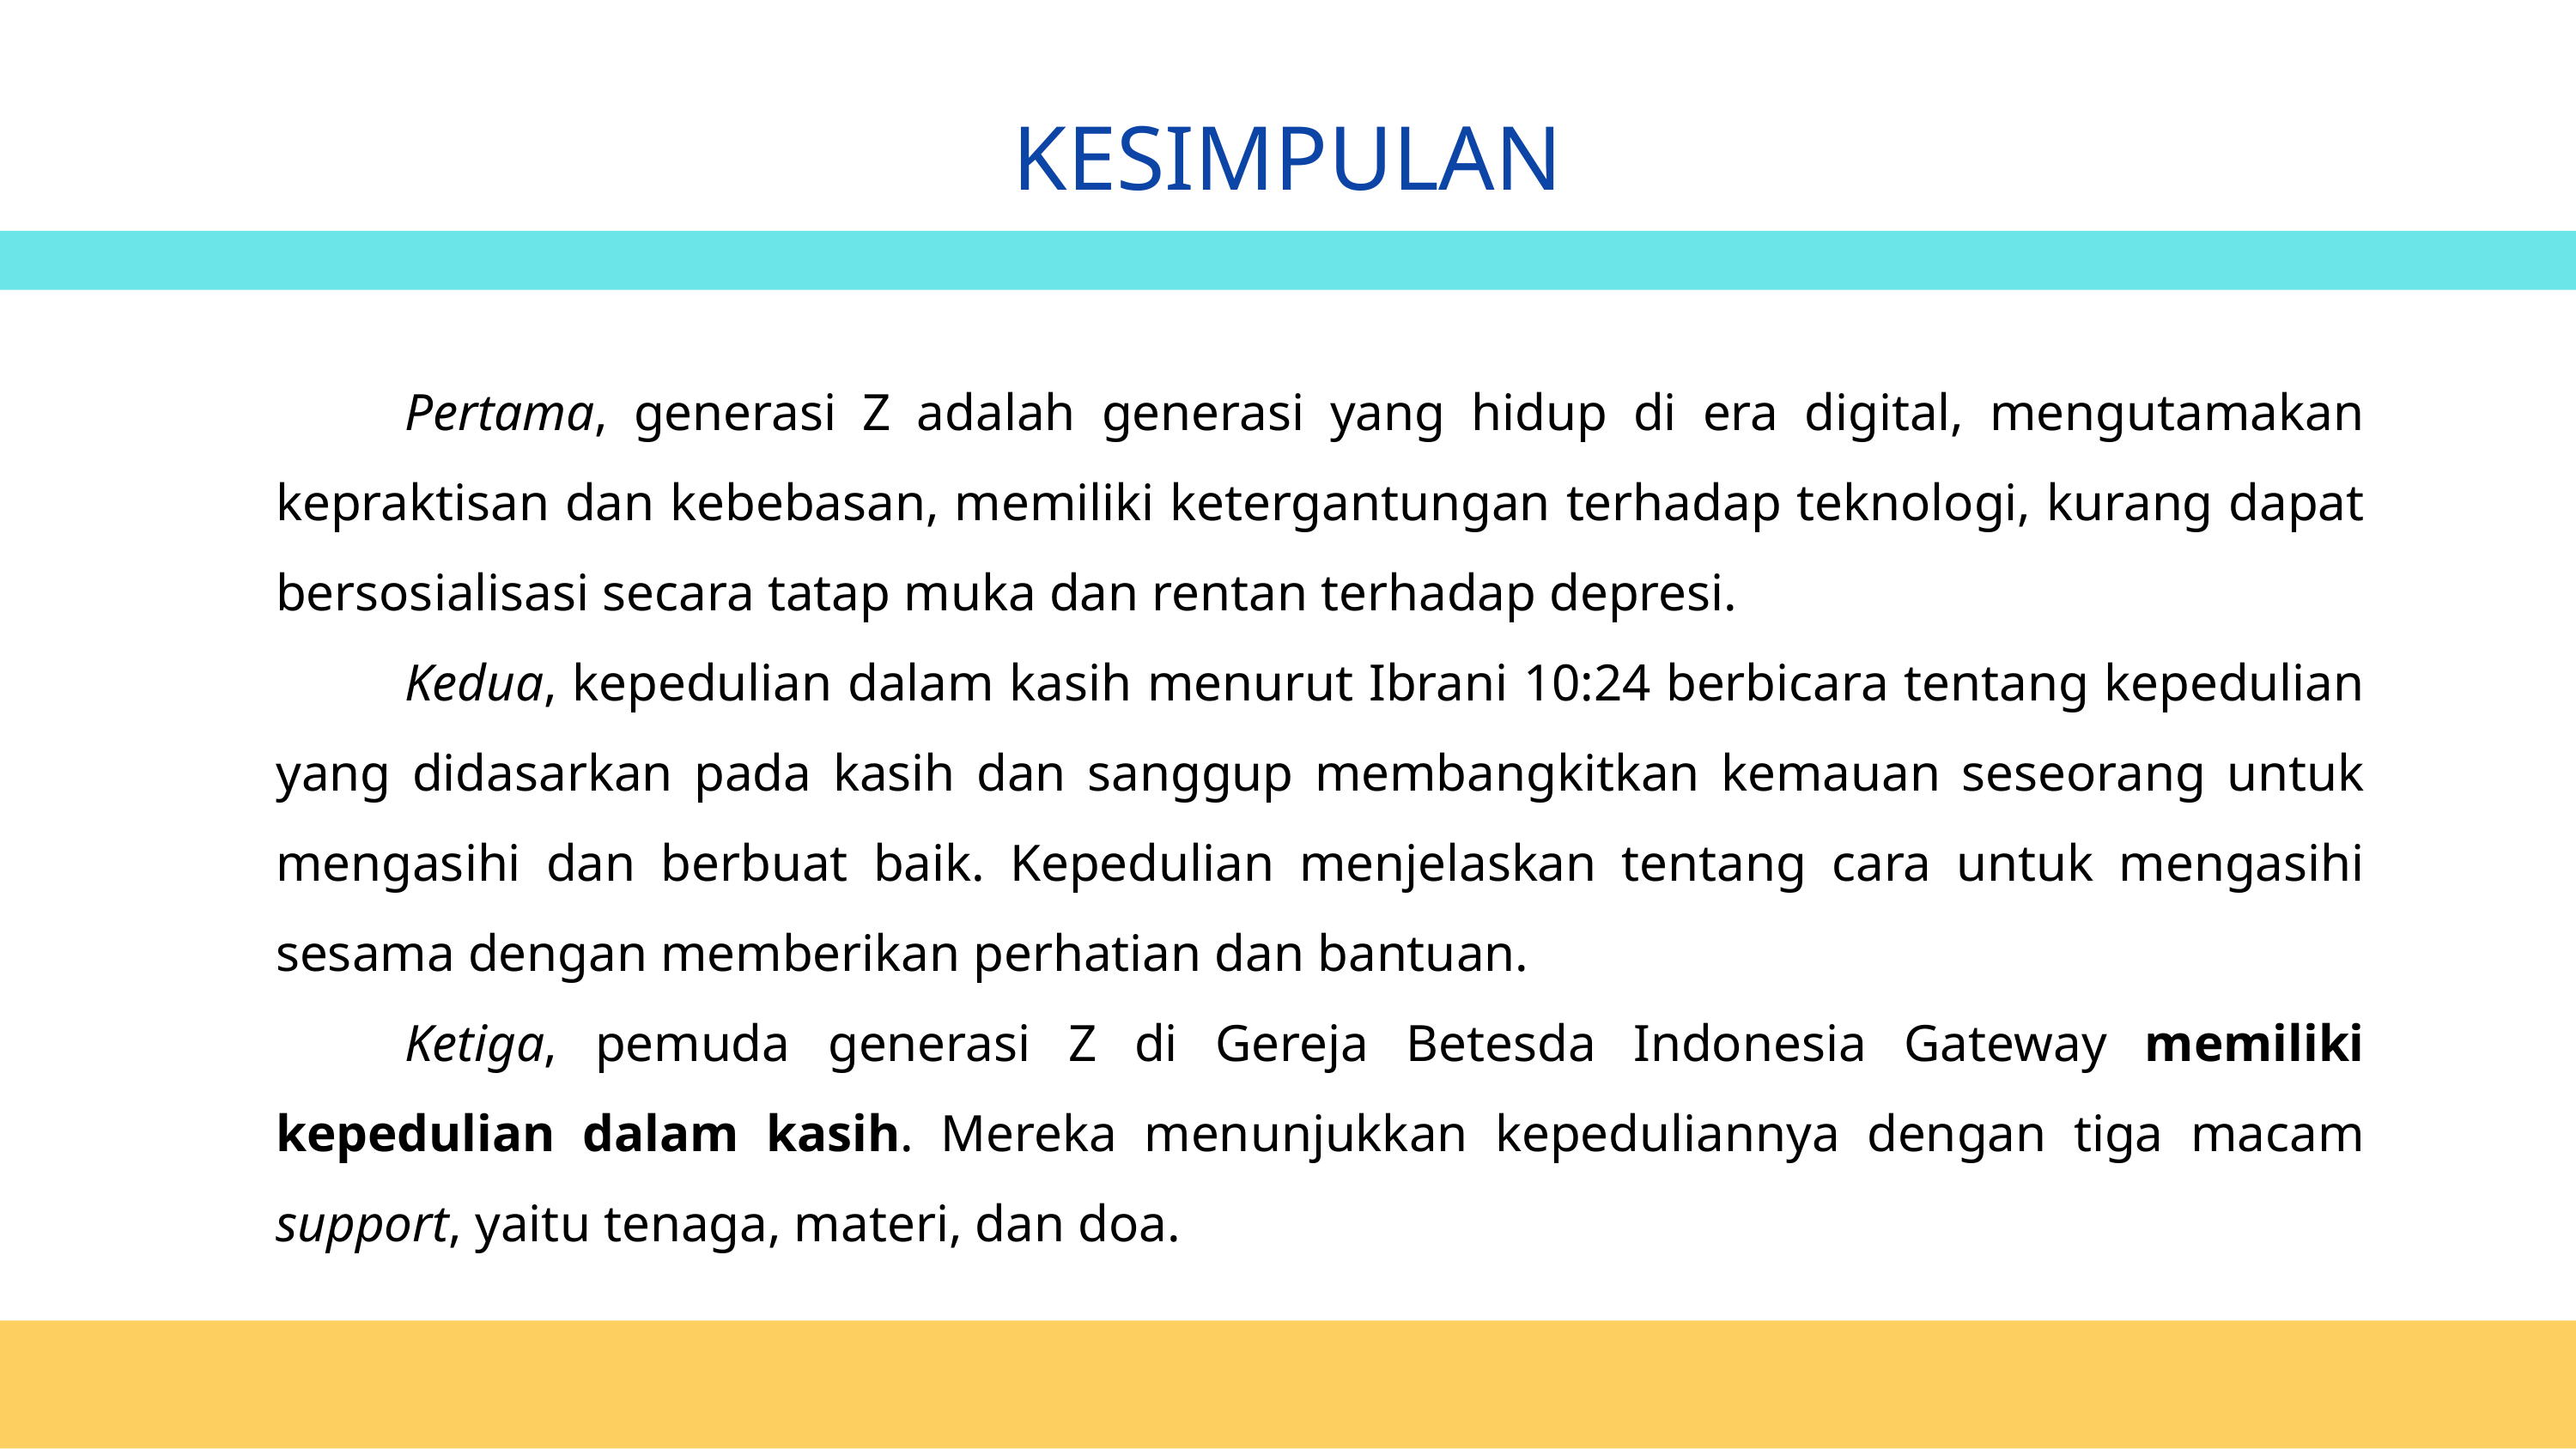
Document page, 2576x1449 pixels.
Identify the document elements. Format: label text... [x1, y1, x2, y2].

text_box [0, 1320, 2576, 1449]
text_box KESIMPULAN [162, 101, 2413, 209]
text_box Pertama, generasi Z adalah generasi yang hidup di era digital, mengutamakan kepraktisan dan kebebasan, memiliki ketergantungan terhadap teknologi, kurang dapat bersosialisasi secara tatap muka dan rentan terhadap depresi. Kedua, kepedulian dalam kasih menurut Ibrani 10:24 berbicara tentang kepedulian yang didasarkan pada kasih dan sanggup membangkitkan kemauan seseorang untuk mengasihi dan berbuat baik. Kepedulian menjelaskan tentang cara untuk mengasihi sesama dengan memberikan perhatian dan bantuan. Ketiga, pemuda generasi Z di Gereja Betesda Indonesia Gateway memiliki kepedulian dalam kasih. Mereka menunjukkan kepeduliannya dengan tiga macam support, yaitu tenaga, materi, dan doa. [211, 350, 2365, 1252]
text_box [0, 230, 2576, 290]
